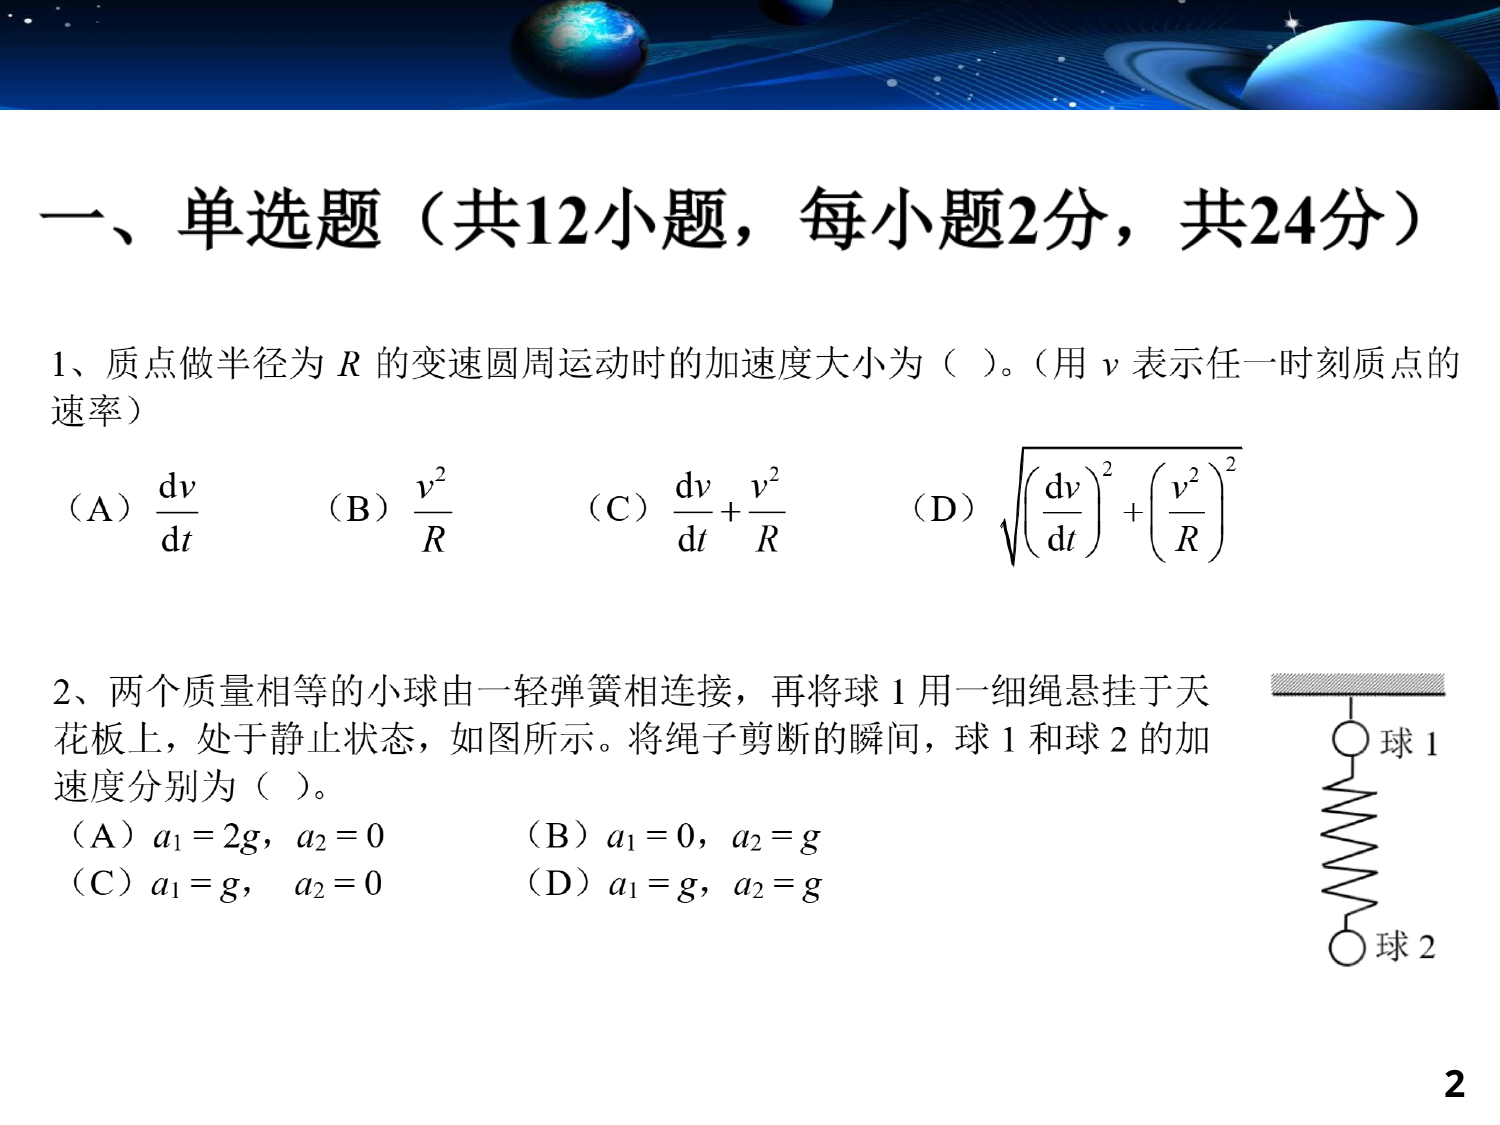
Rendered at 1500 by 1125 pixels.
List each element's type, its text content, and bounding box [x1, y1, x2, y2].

picture [0, 140, 1500, 286]
picture [18, 319, 1482, 571]
picture [11, 655, 1214, 907]
text_box 2 [1130, 1065, 1481, 1106]
picture [1251, 650, 1469, 986]
picture [0, 0, 1500, 110]
